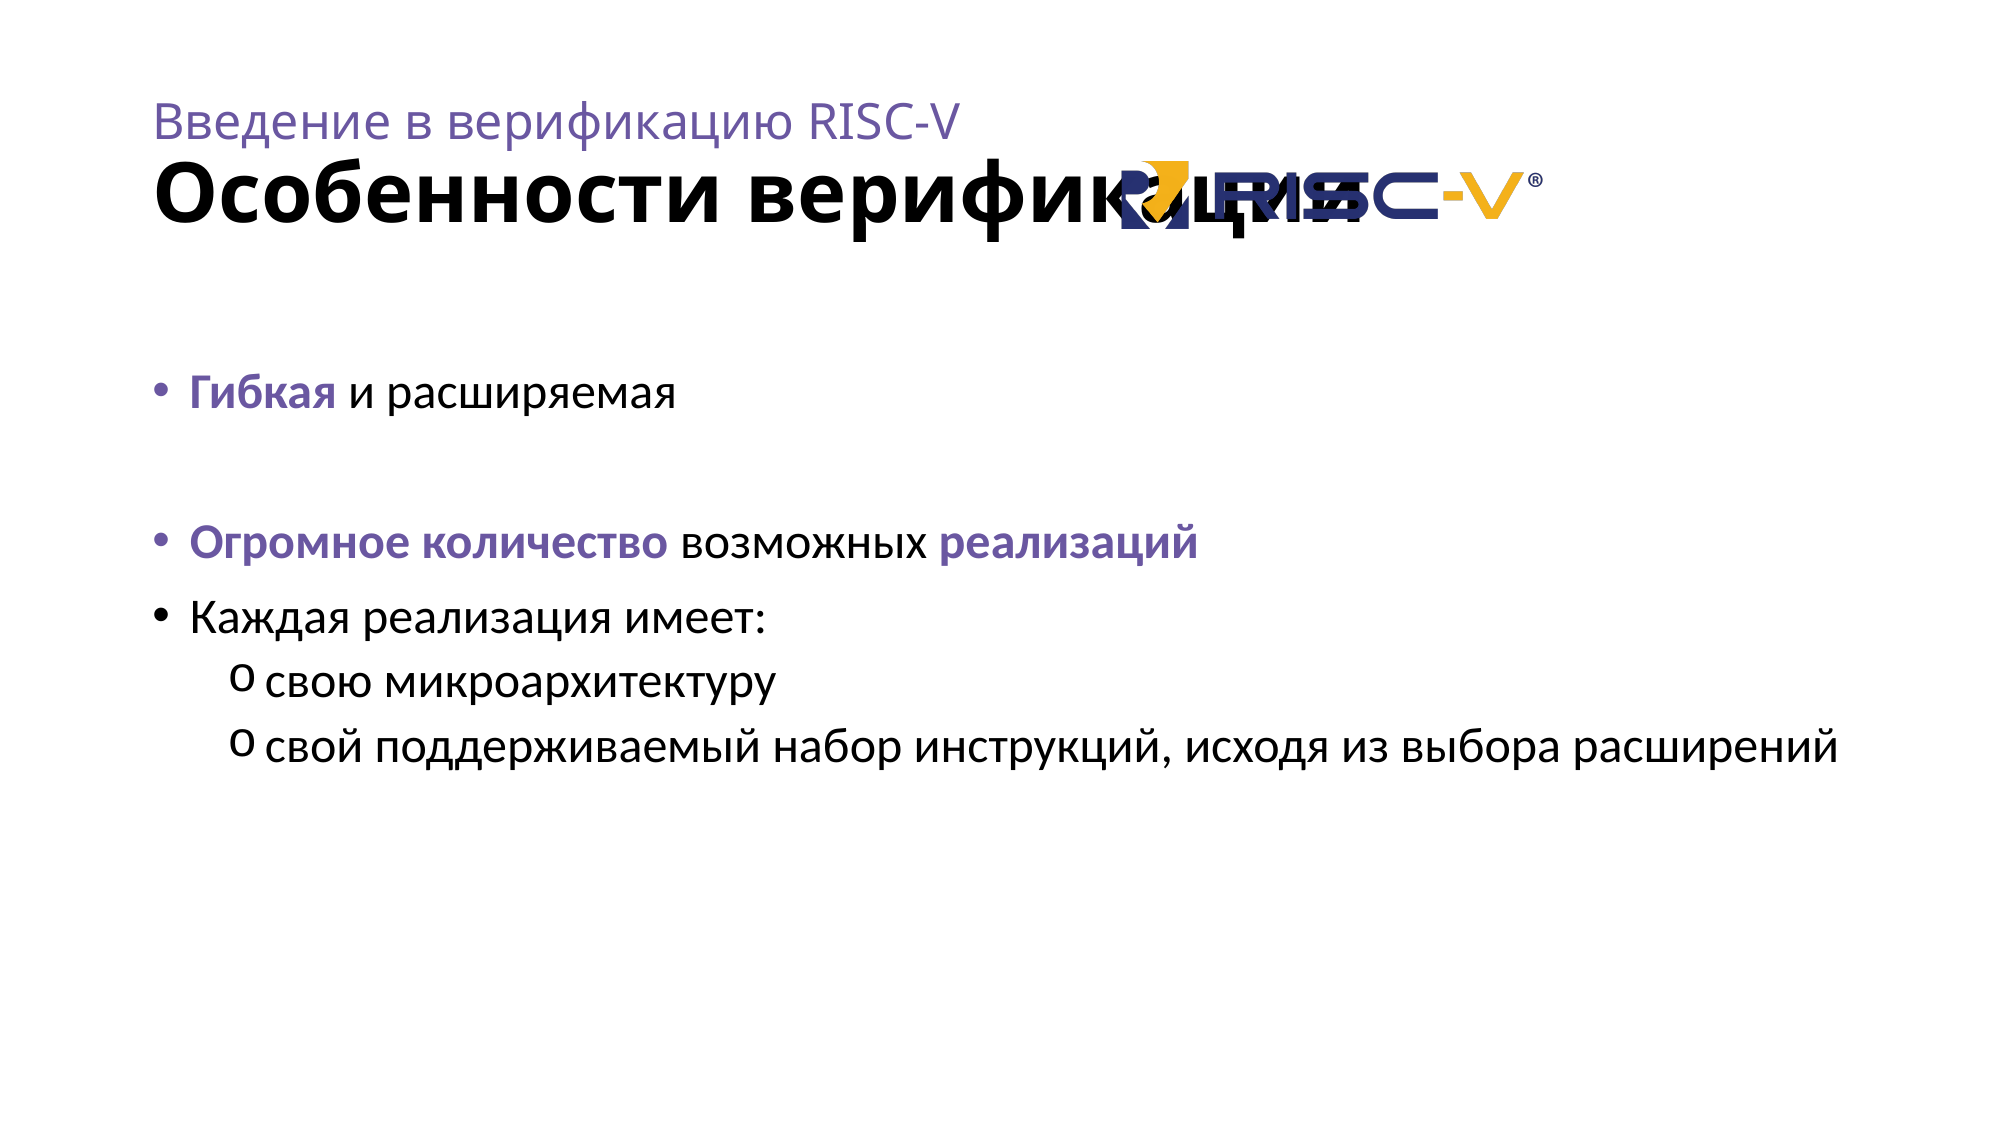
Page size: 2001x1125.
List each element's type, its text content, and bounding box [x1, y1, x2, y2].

title Введение в верификацию RISC-V Особенности верификации [137, 59, 1863, 277]
picture [1121, 161, 1543, 229]
text_box Гибкая и расширяемая Огромное количество возможных реализаций Каждая реализация имеет: свою микроархитектуру свой поддерживаемый набор инструкций, исходя из выбора расширений [137, 277, 1863, 992]
